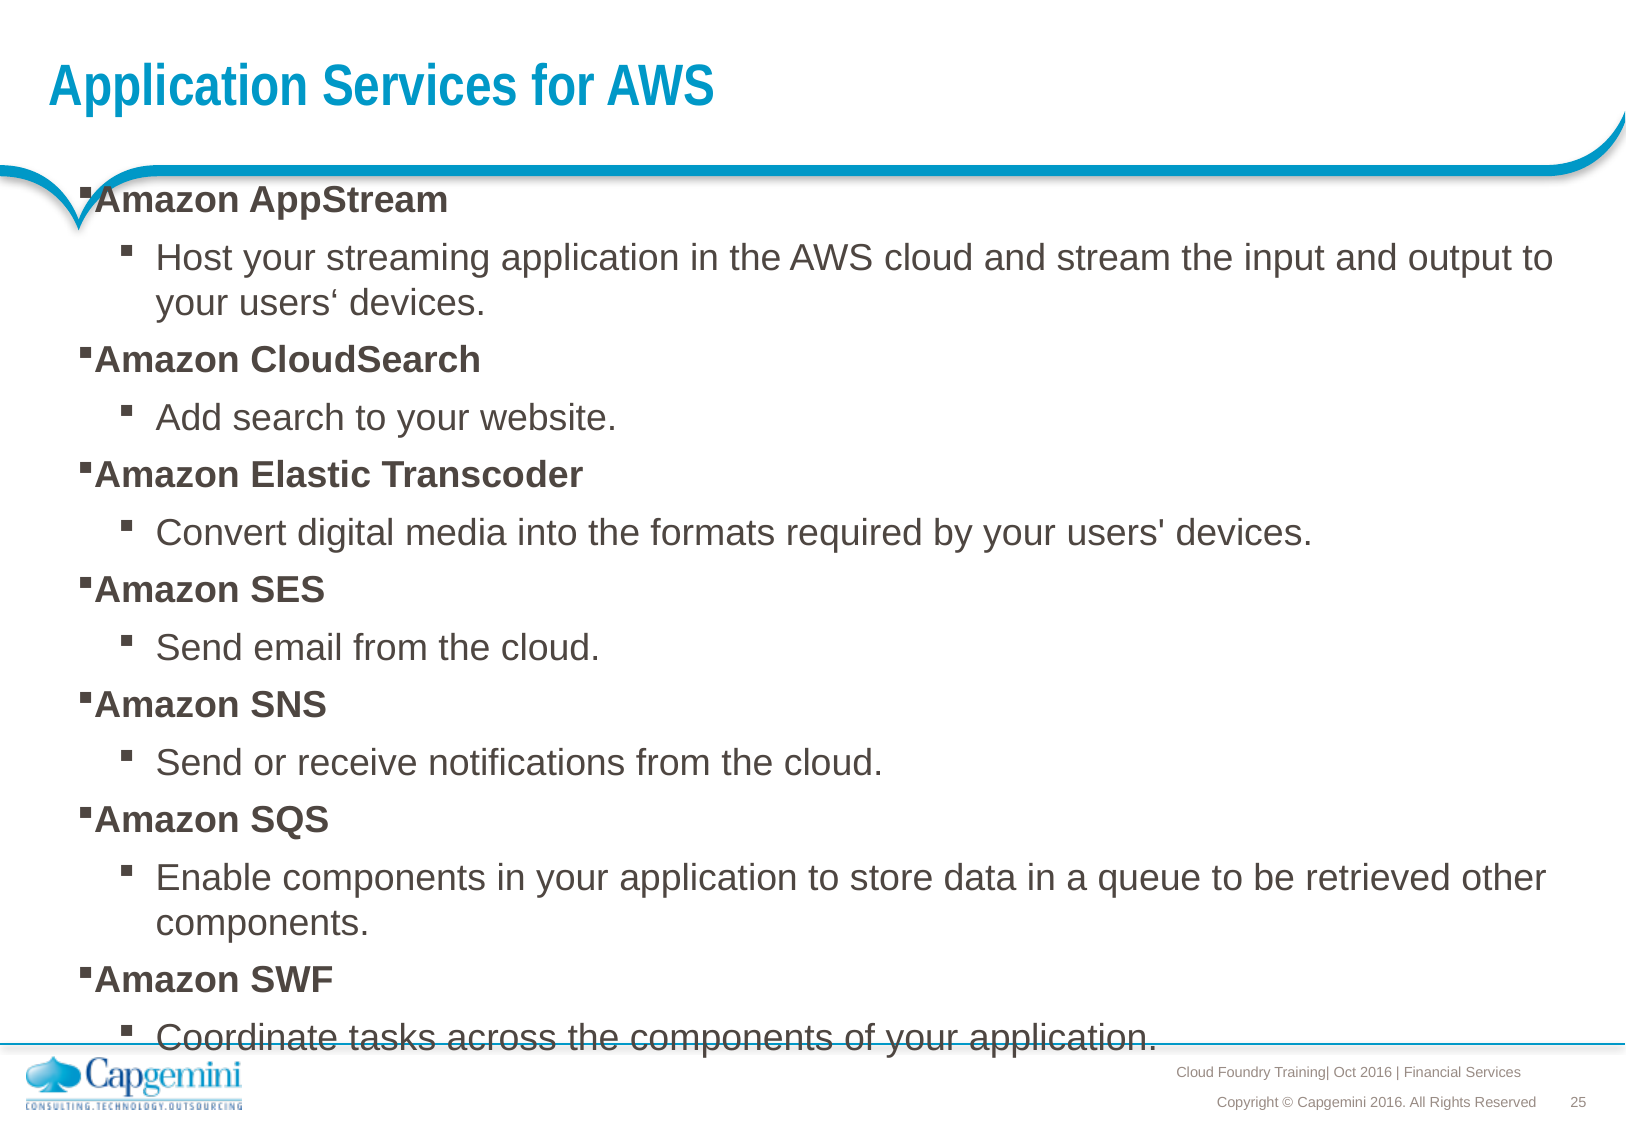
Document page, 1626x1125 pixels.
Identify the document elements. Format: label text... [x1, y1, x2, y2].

title Application Services for AWS [0, 0, 1625, 165]
text_box Amazon AppStream Host your streaming application in the AWS cloud and stream the input and output to your users‘ devices. Amazon CloudSearch Add search to your website. Amazon Elastic Transcoder Convert digital media into the formats required by your users' devices. Amazon SES Send email from the cloud. Amazon SNS Send or receive notifications from the cloud. Amazon SQS Enable components in your application to store data in a queue to be retrieved other components. Amazon SWF Coordinate tasks across the components of your application. [62, 167, 1615, 1066]
picture [26, 1056, 242, 1110]
